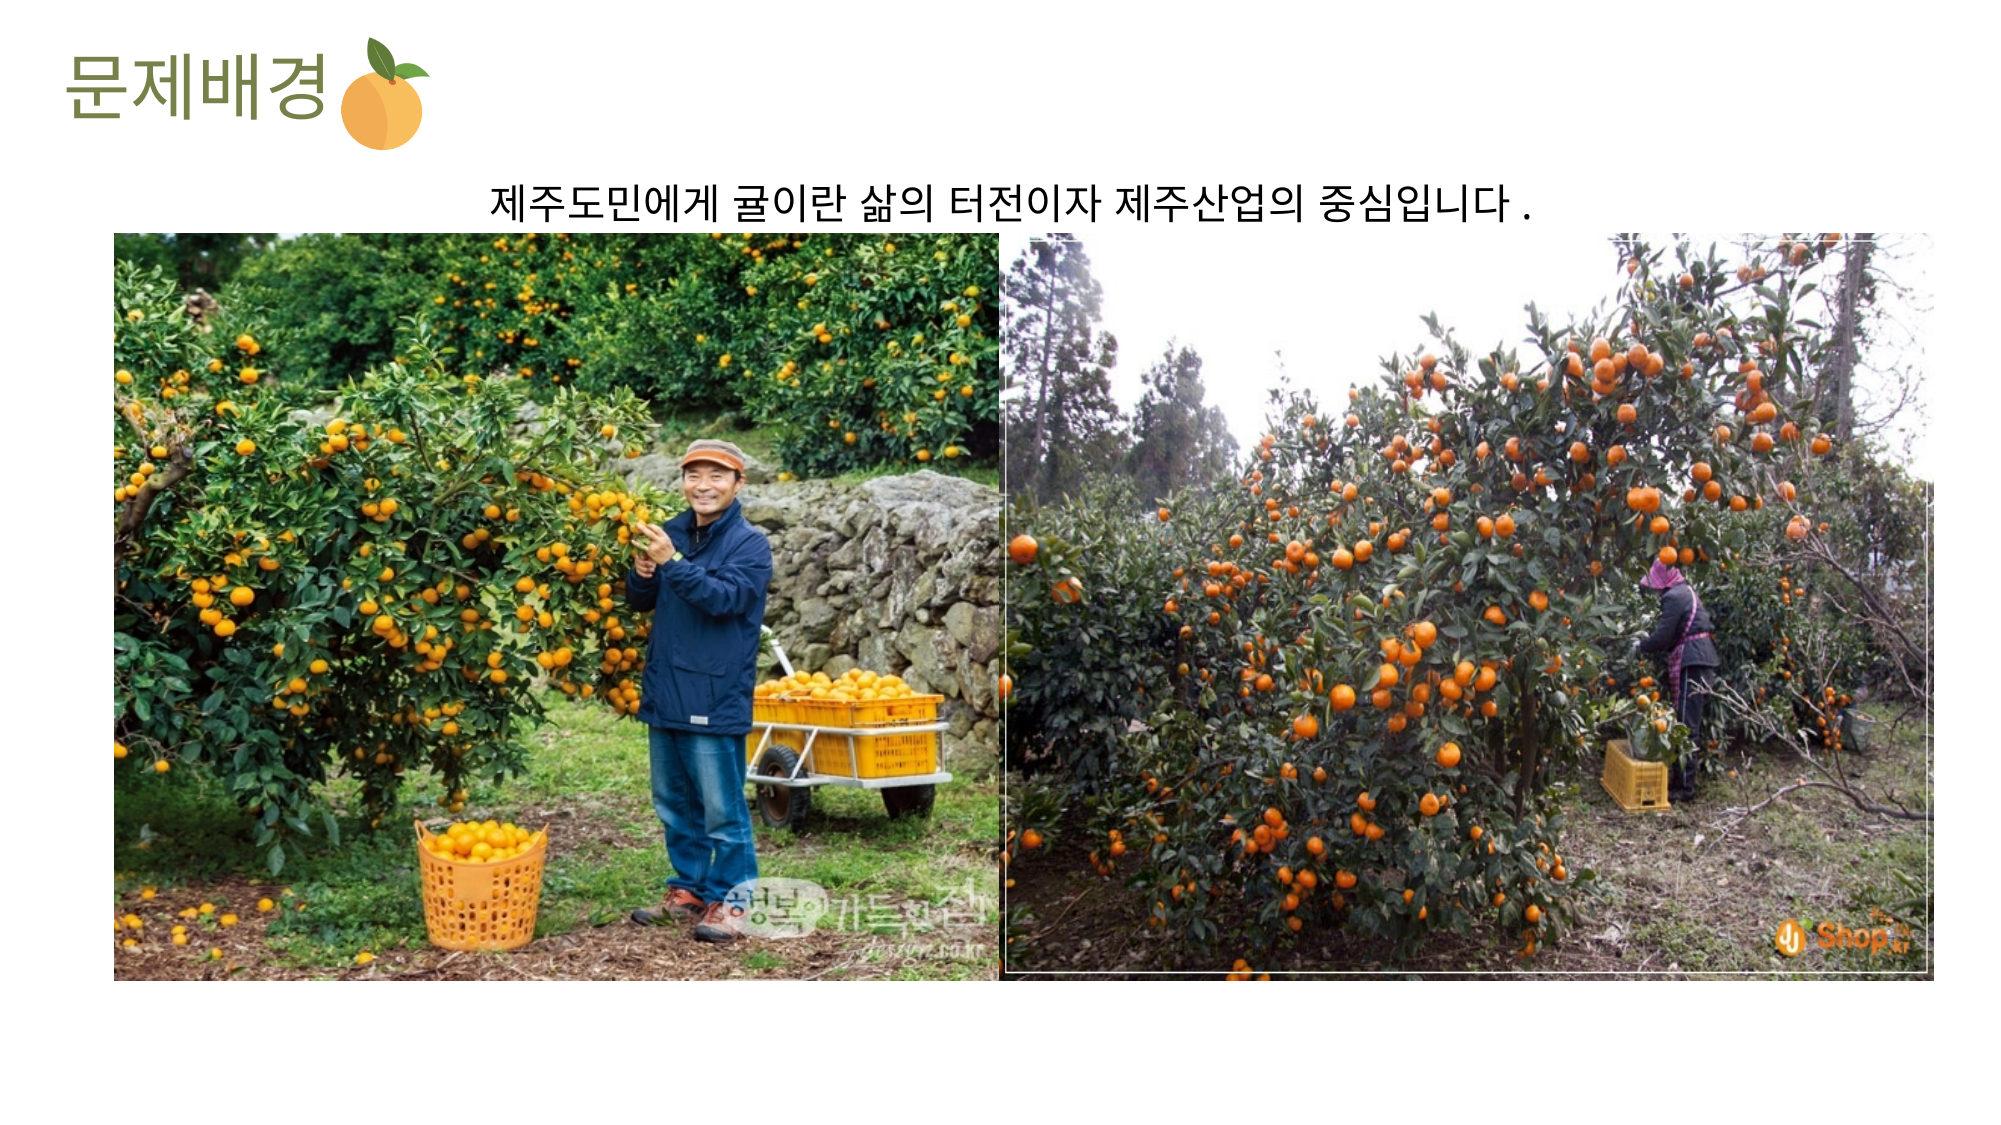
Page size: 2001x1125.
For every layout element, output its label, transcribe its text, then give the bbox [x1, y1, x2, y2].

picture [114, 233, 1934, 981]
picture [302, 14, 451, 168]
text_box 문제배경 [48, 34, 319, 137]
text_box 제주도민에게 귤이란 삶의 터전이자 제주산업의 중심입니다. [475, 170, 1548, 233]
